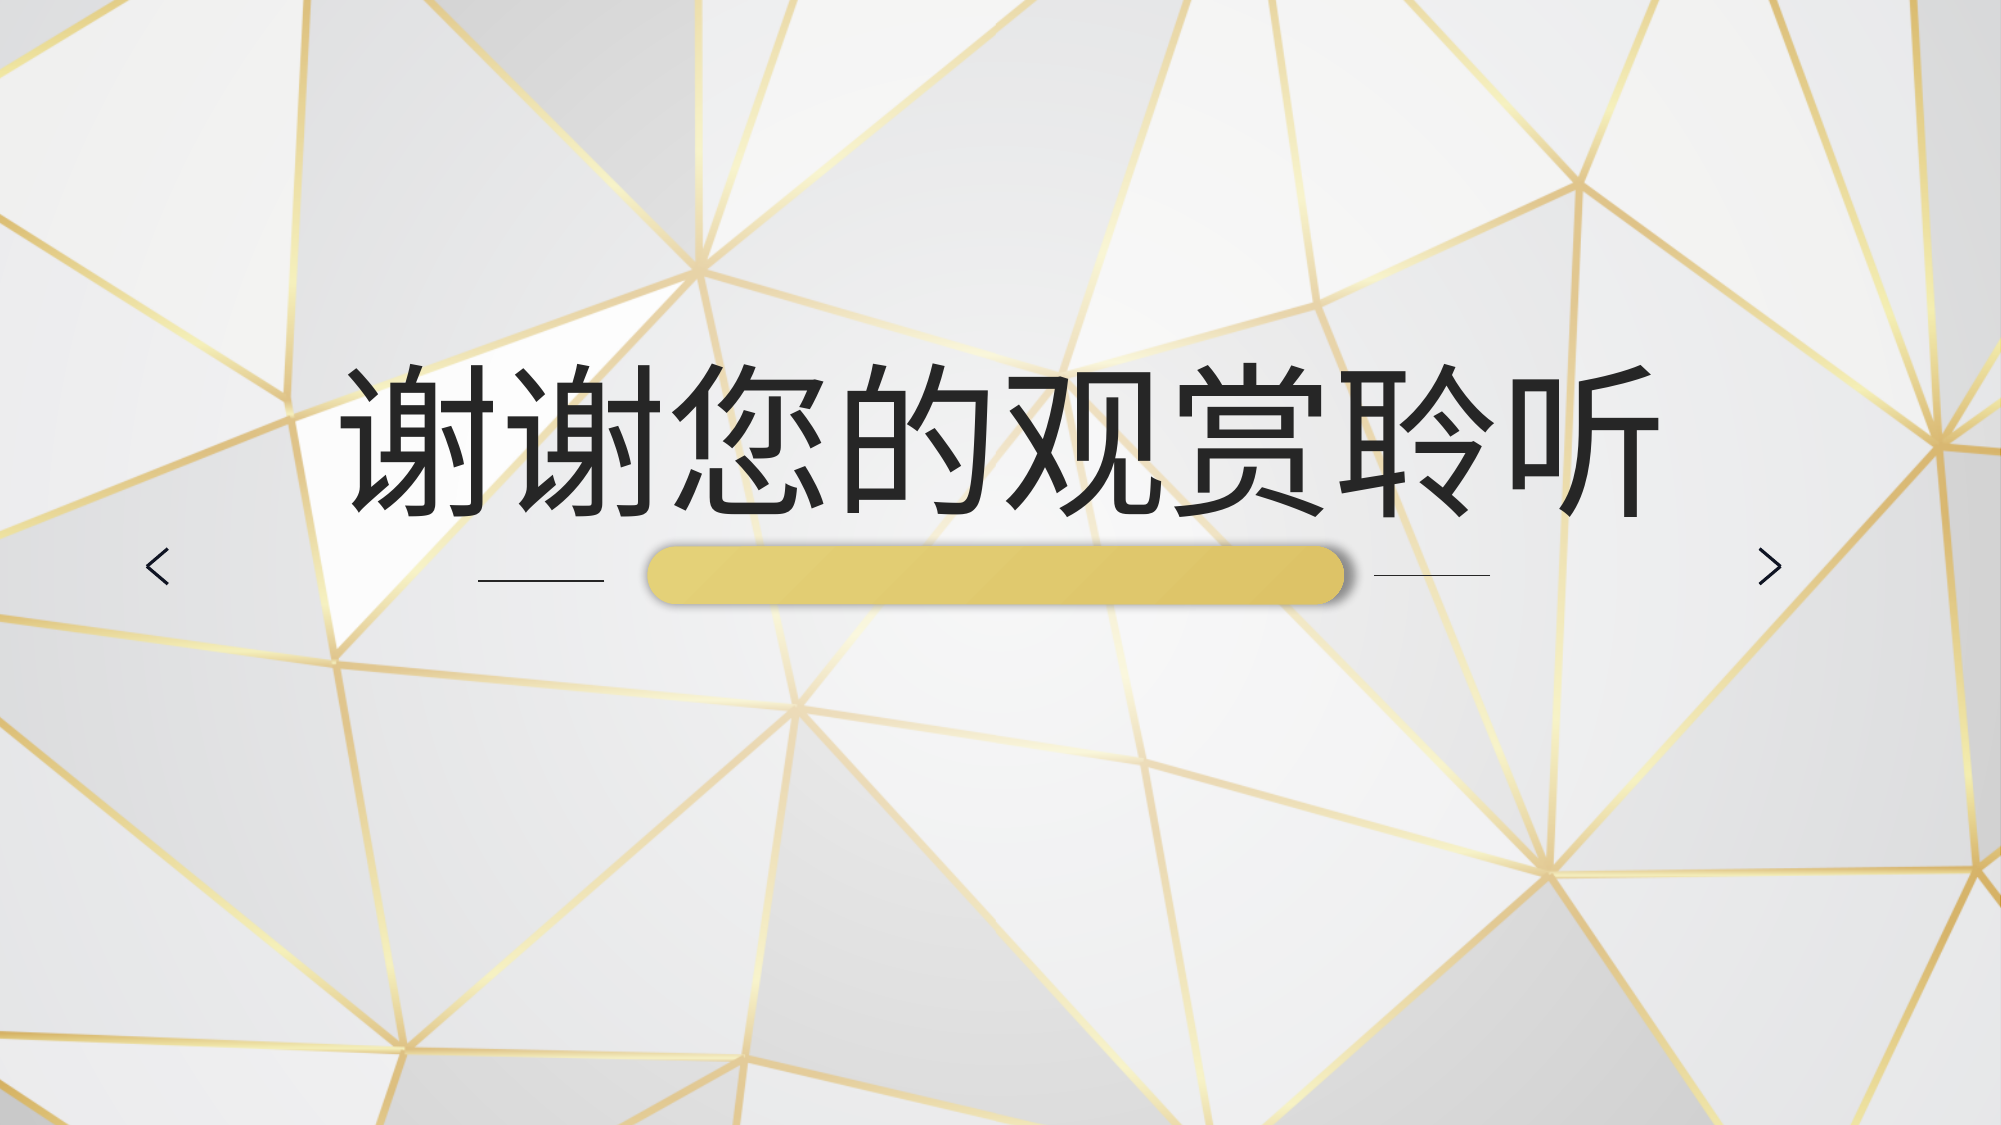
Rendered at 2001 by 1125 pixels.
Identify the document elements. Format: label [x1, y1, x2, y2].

picture [0, 0, 2001, 1125]
text_box [146, 546, 1781, 605]
